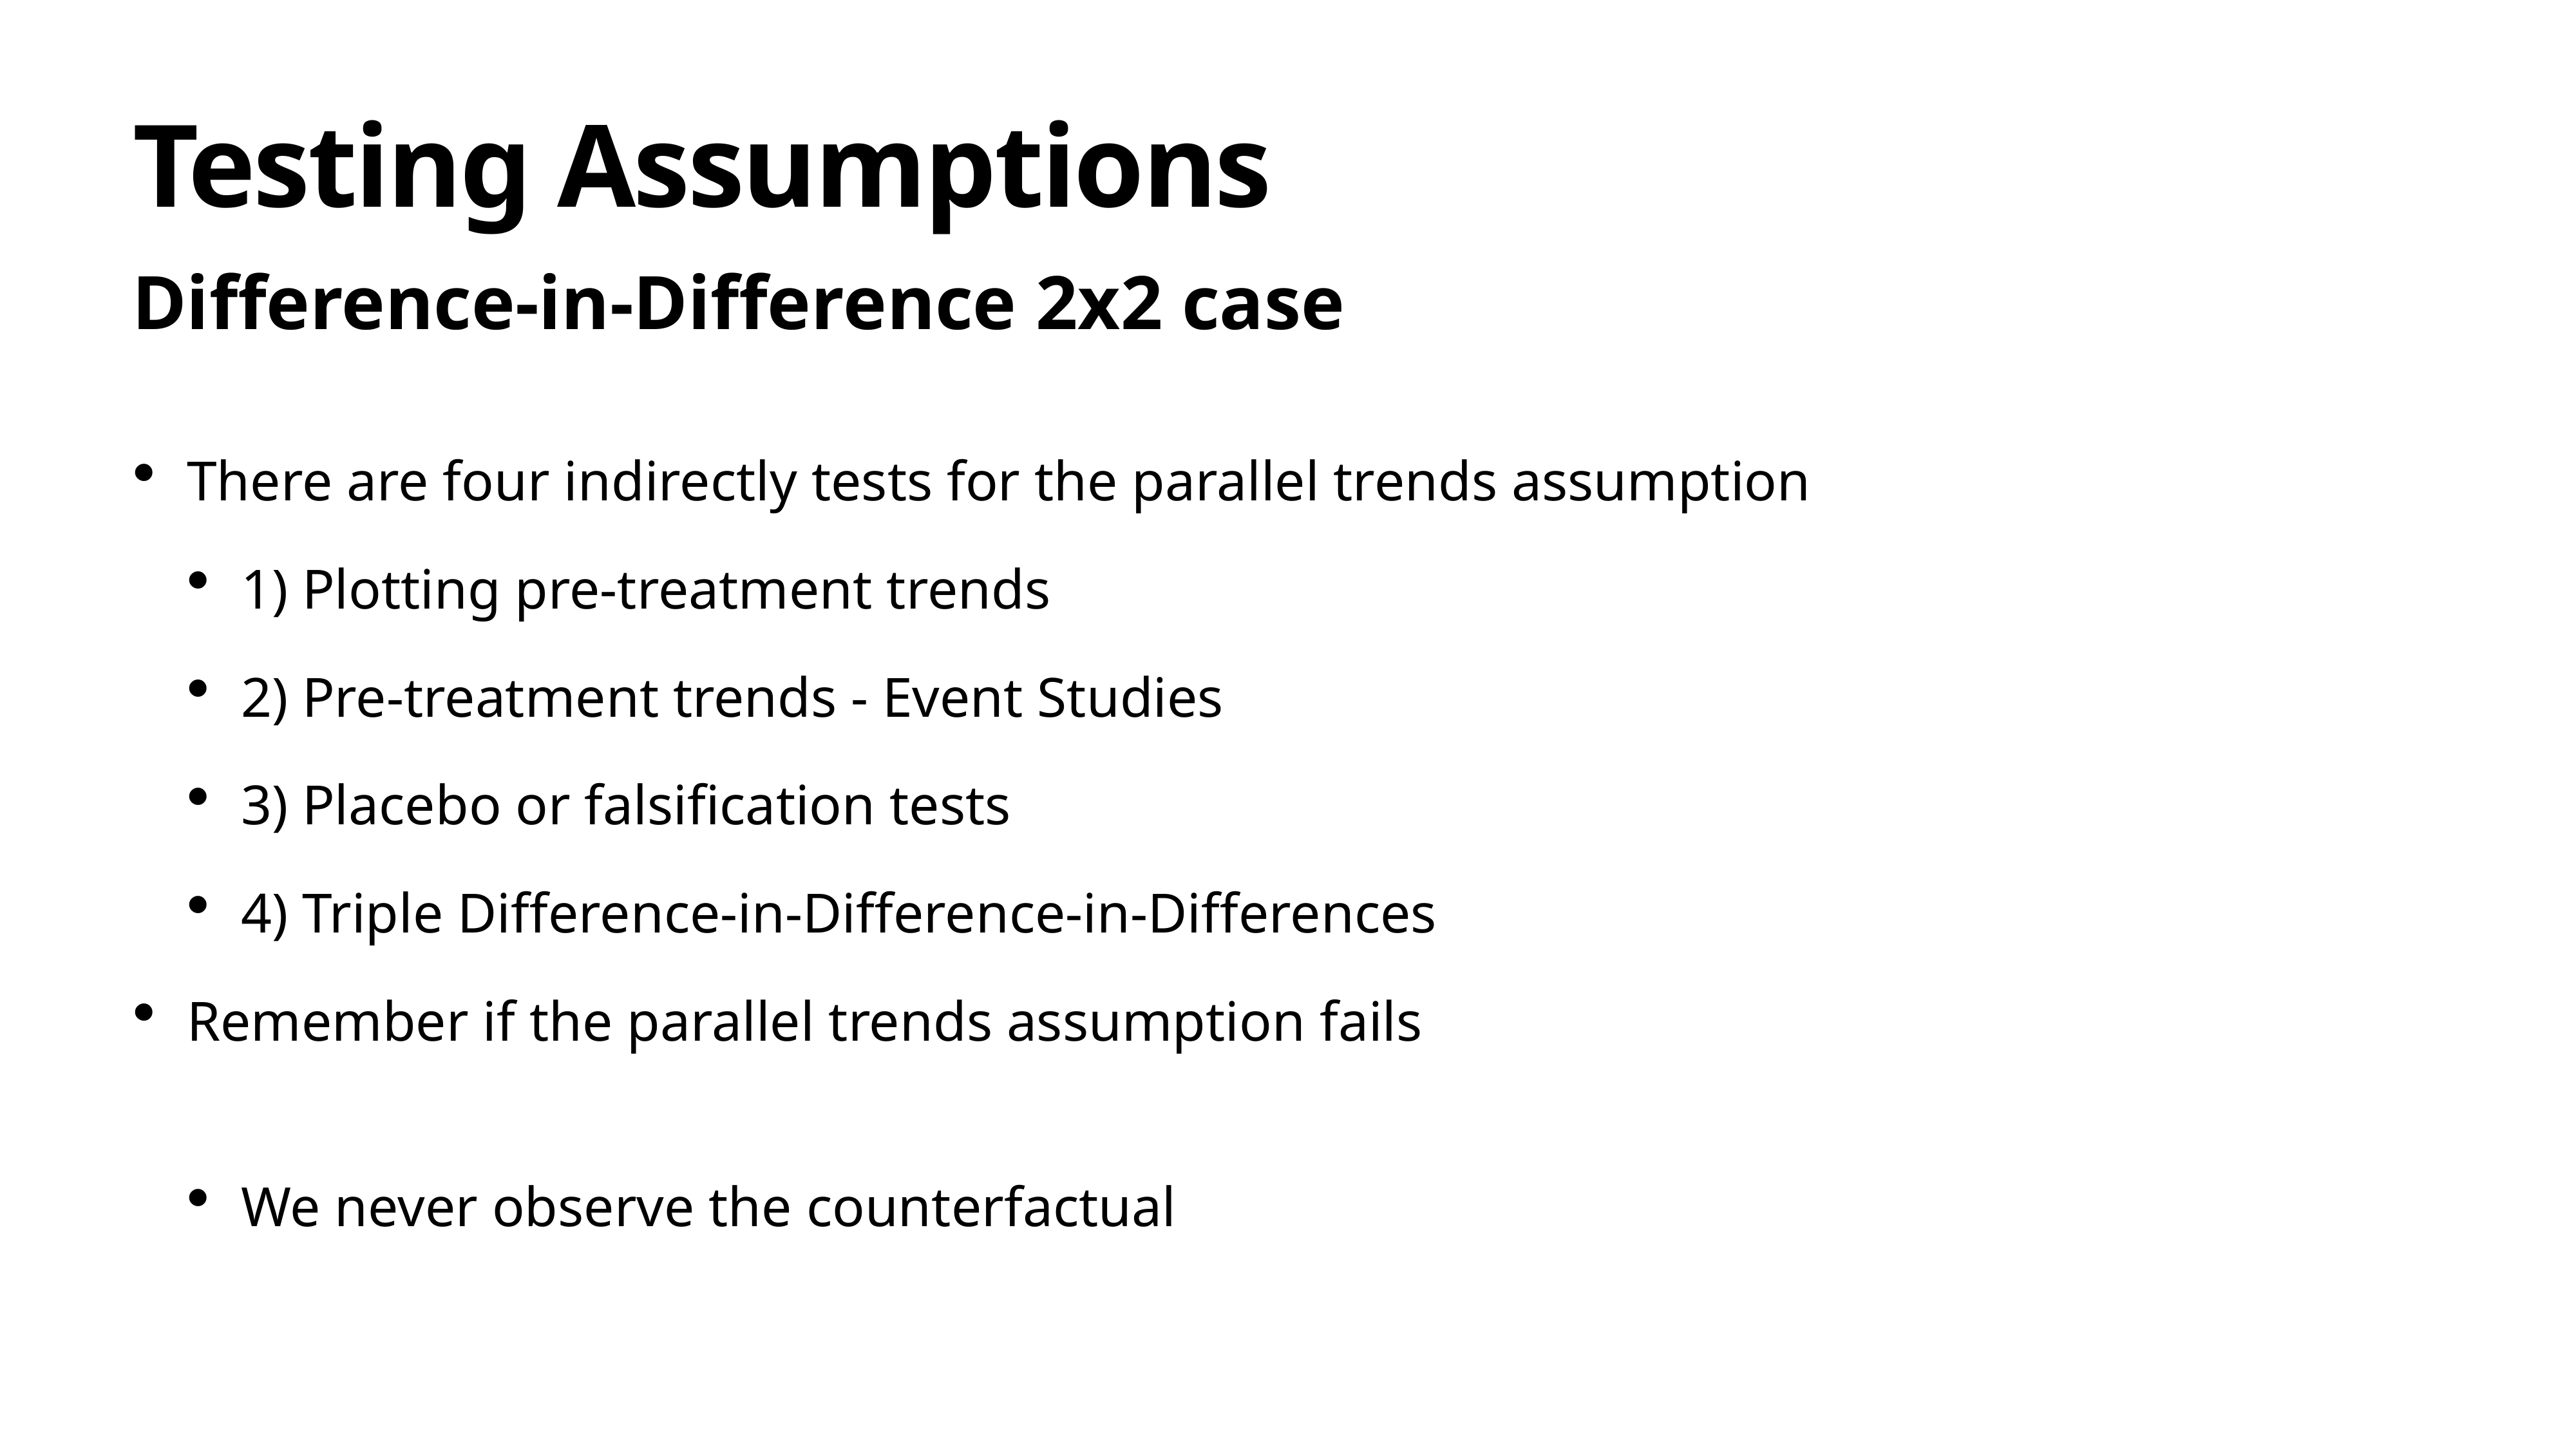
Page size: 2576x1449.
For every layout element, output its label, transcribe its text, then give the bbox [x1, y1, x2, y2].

title Testing Assumptions [127, 113, 2449, 250]
list There are four indirectly tests for the parallel trends assumption 1) Plotting pre-treatment trends 2) Pre-treatment trends - Event Studies 3) Placebo or falsification tests 4) Triple Difference-in-Difference-in-Differences Remember if the parallel trends assumption fails We never observe the counterfactual [127, 448, 2449, 1321]
list Difference-in-Difference 2x2 case [127, 250, 2449, 350]
